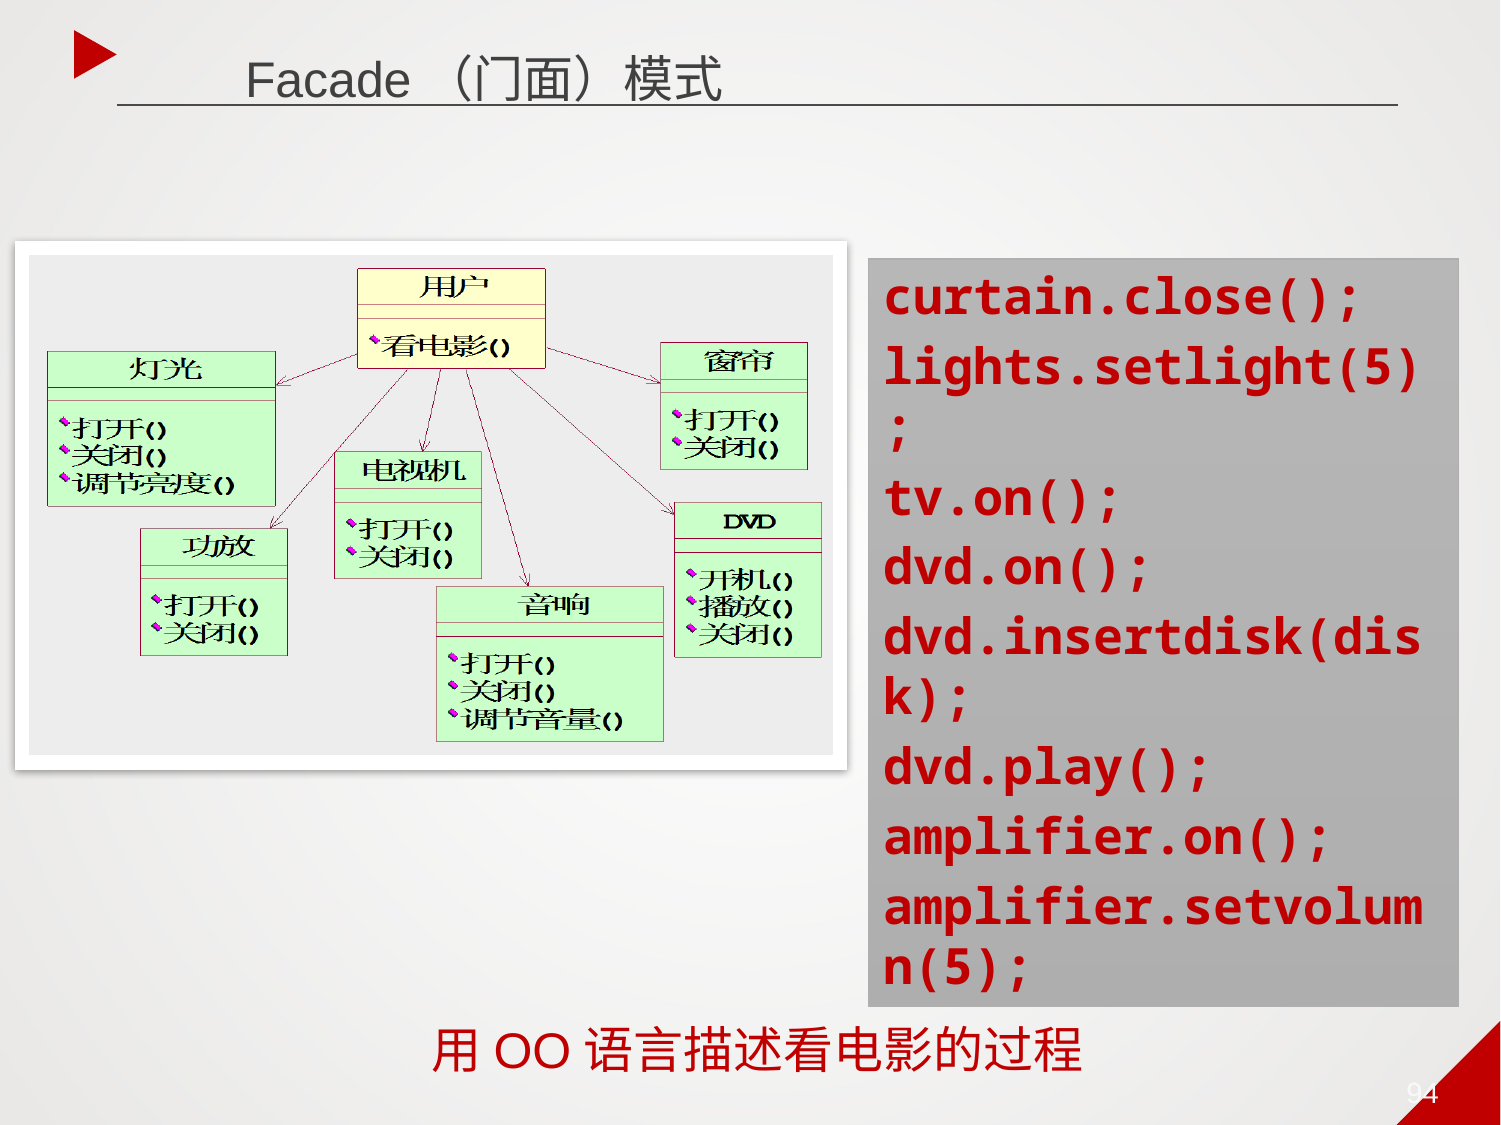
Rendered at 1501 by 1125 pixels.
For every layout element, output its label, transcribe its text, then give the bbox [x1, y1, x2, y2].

text_box Facade（门面）模式 [230, 40, 1353, 98]
picture [0, 0, 1501, 1125]
text_box [74, 30, 117, 79]
text_box curtain.close(); lights.setlight(5); tv.on(); dvd.on(); dvd.insertdisk(disk); dvd.play(); amplifier.on(); amplifier.setvolumn(5); [868, 258, 1459, 1007]
text_box 用OO语言描述看电影的过程 [416, 1011, 1099, 1087]
